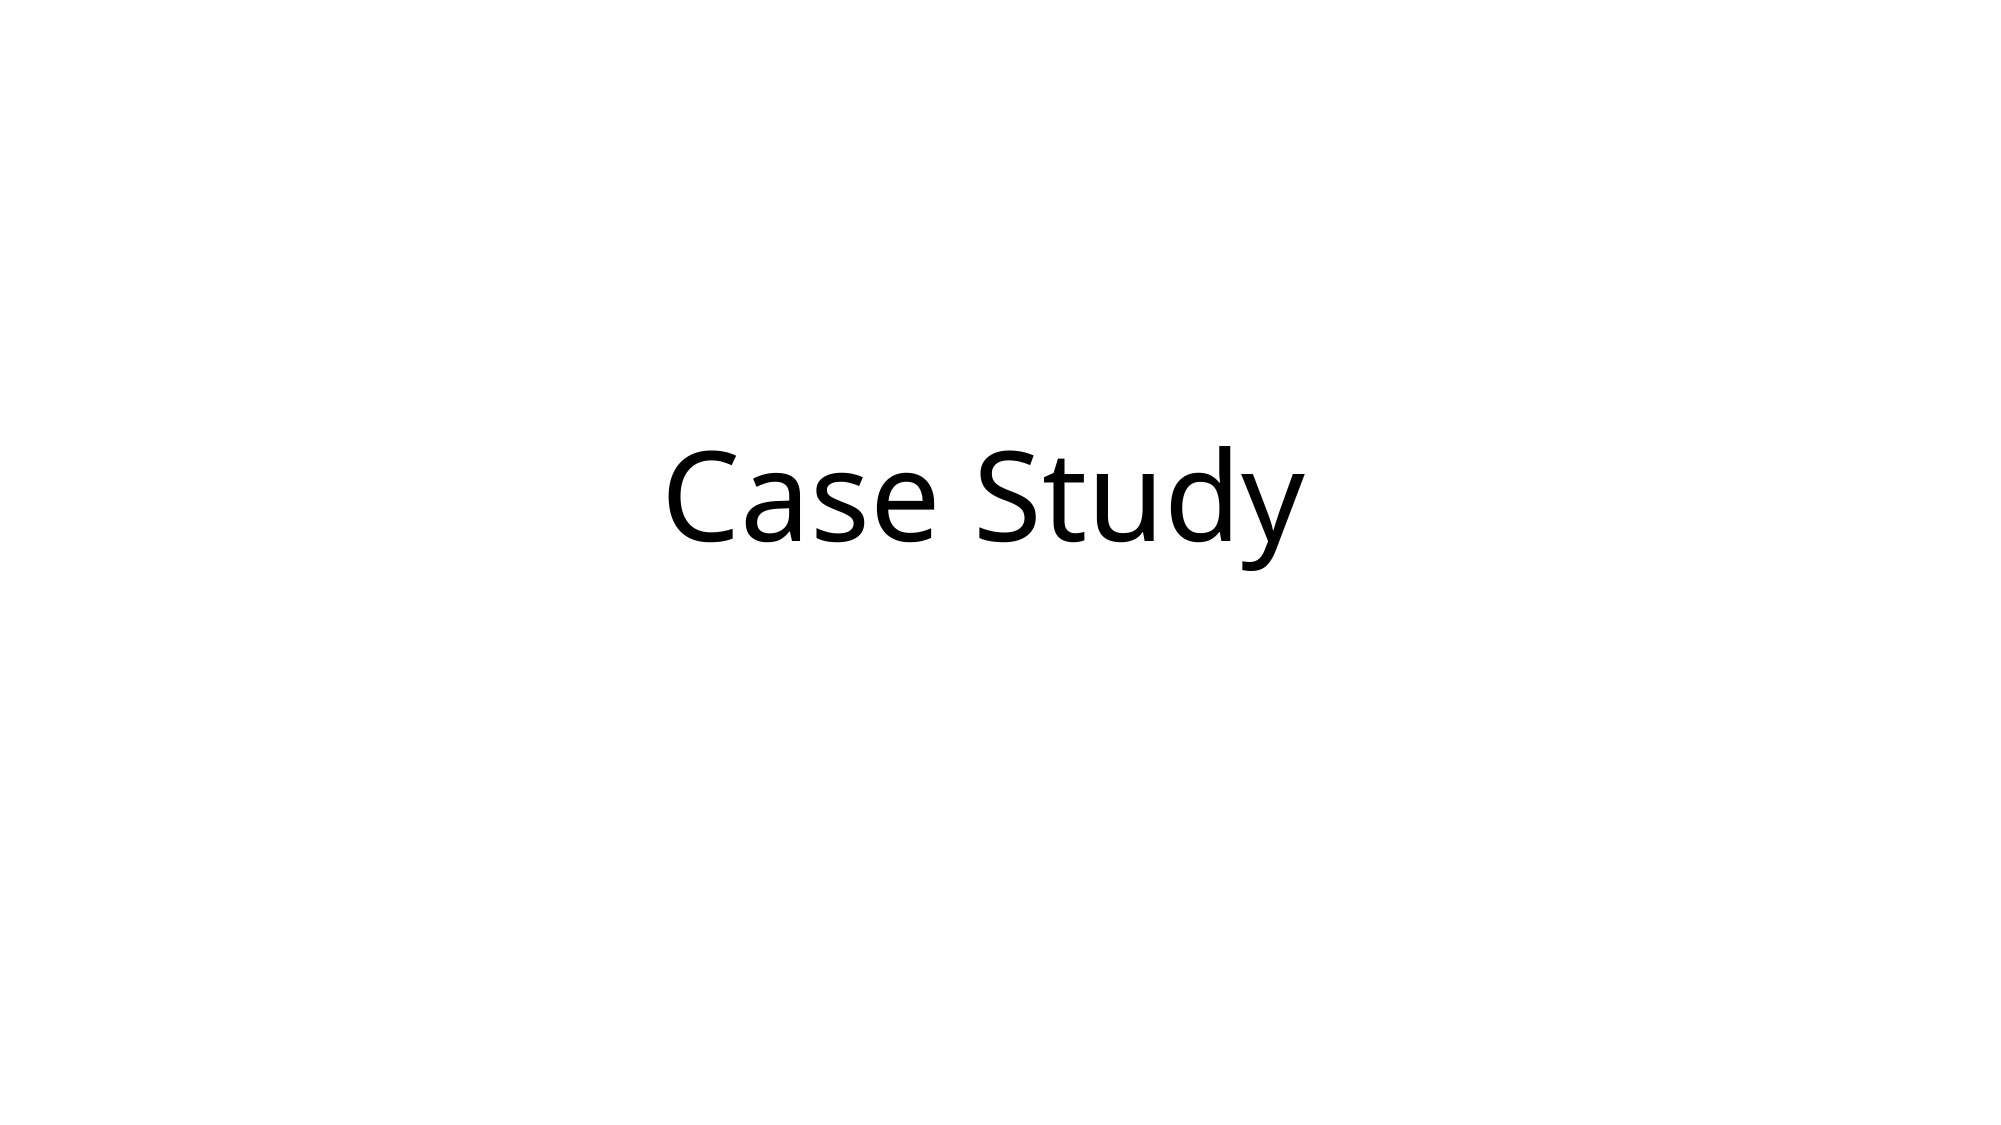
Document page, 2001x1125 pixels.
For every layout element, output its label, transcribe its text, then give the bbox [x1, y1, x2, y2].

title Case Study [249, 184, 1750, 576]
